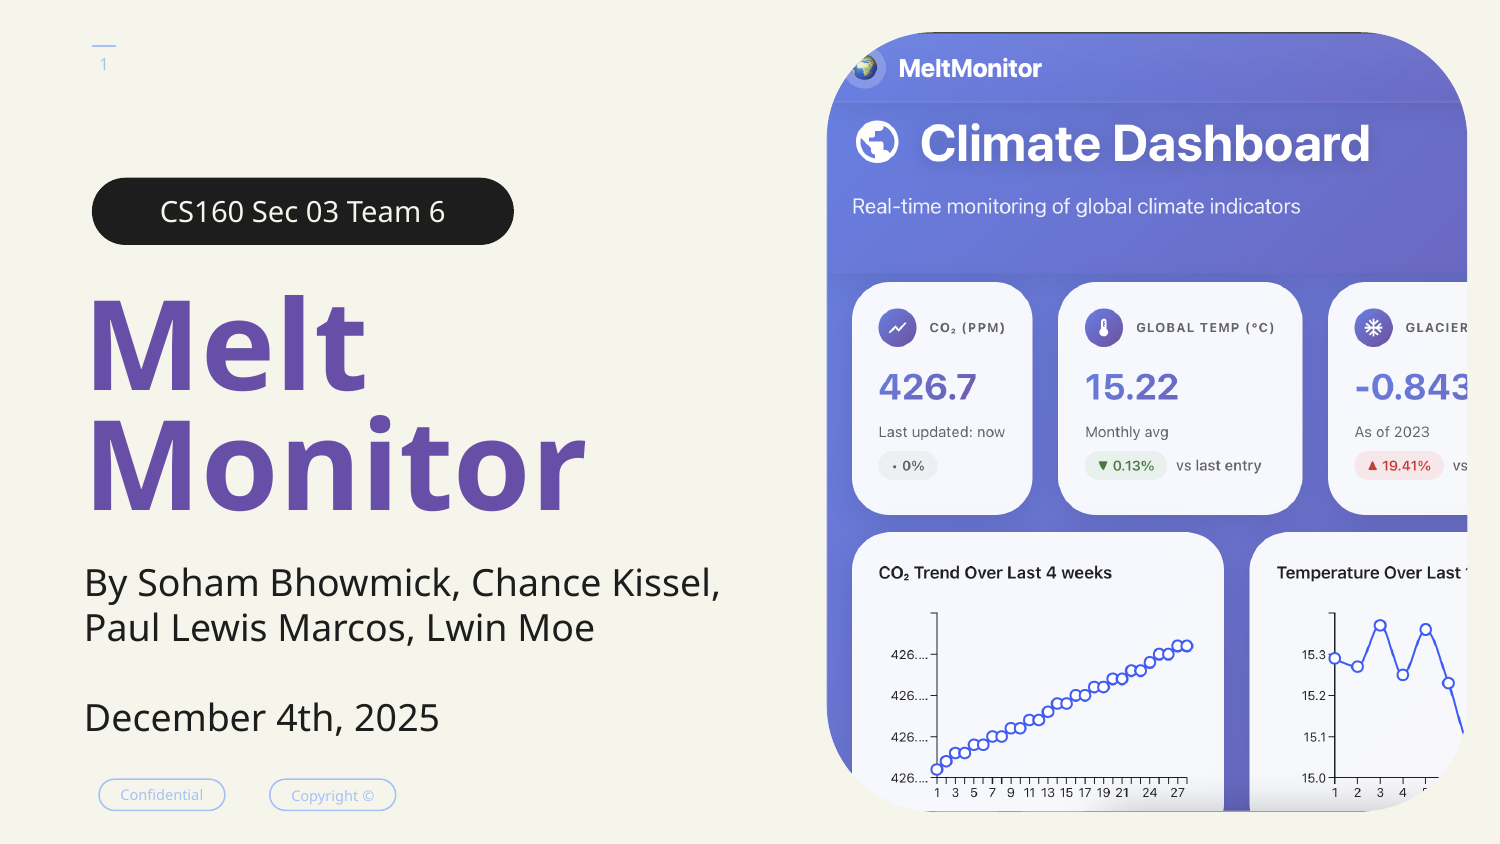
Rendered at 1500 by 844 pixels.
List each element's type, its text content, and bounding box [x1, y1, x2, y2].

picture [826, 31, 1468, 812]
text_box CS160 Sec 03 Team 6 [91, 177, 514, 245]
title Melt Monitor [69, 279, 779, 544]
title By Soham Bhowmick, Chance Kissel, Paul Lewis Marcos, Lwin Moe December 4th, 2025 [69, 544, 779, 758]
